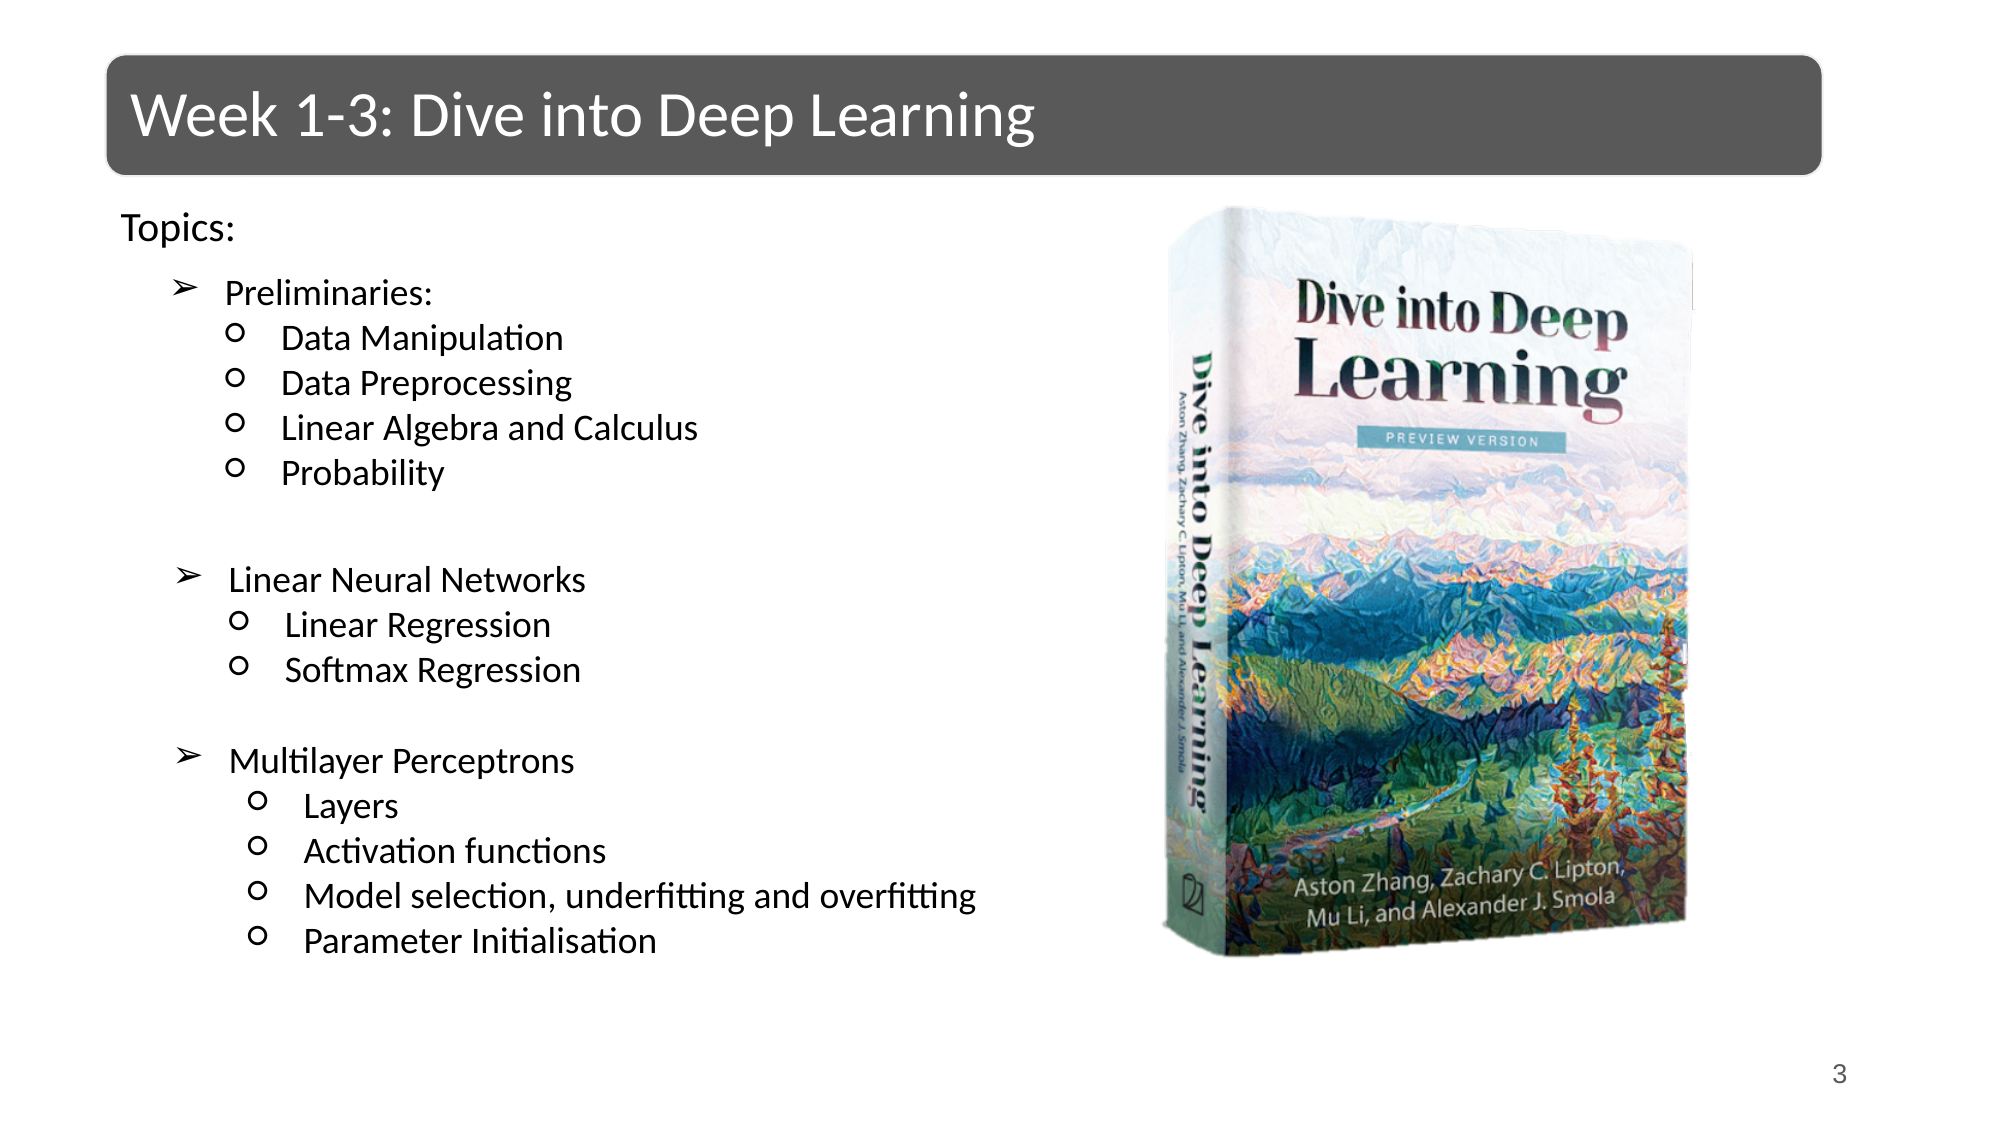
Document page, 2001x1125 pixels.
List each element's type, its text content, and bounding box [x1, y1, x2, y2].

picture [1095, 191, 1761, 1011]
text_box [105, 54, 1823, 177]
text_box Preliminaries: Data Manipulation Data Preprocessing Linear Algebra and Calculus Probability [134, 260, 1090, 501]
text_box Topics: [105, 191, 300, 257]
text_box Linear Neural Networks Linear Regression Softmax Regression [138, 547, 939, 698]
slide_number ‹#› [1412, 1042, 1863, 1103]
text_box Multilayer Perceptrons Layers Activation functions Model selection, underfitting and overfitting Parameter Initialisation [138, 728, 1091, 1014]
